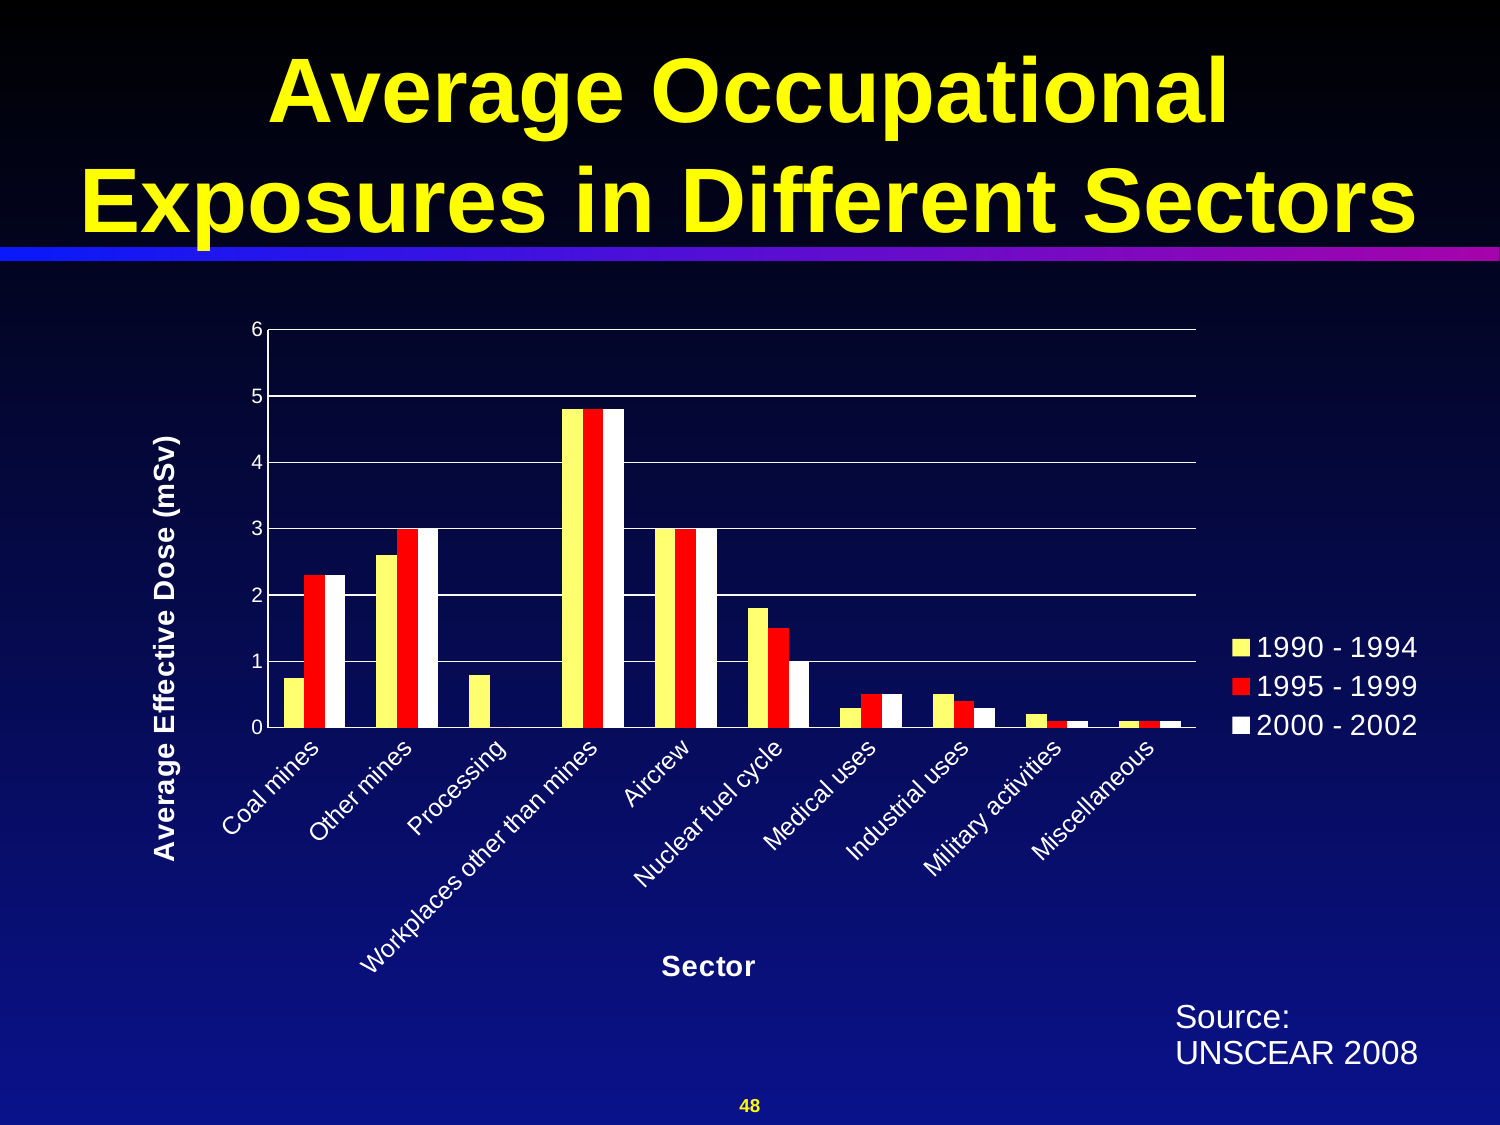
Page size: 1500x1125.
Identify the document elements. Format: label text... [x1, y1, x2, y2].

slide_number 48 [512, 1085, 988, 1124]
title Average Occupational Exposures in Different Sectors [24, 46, 1475, 235]
chart [111, 302, 1442, 1071]
